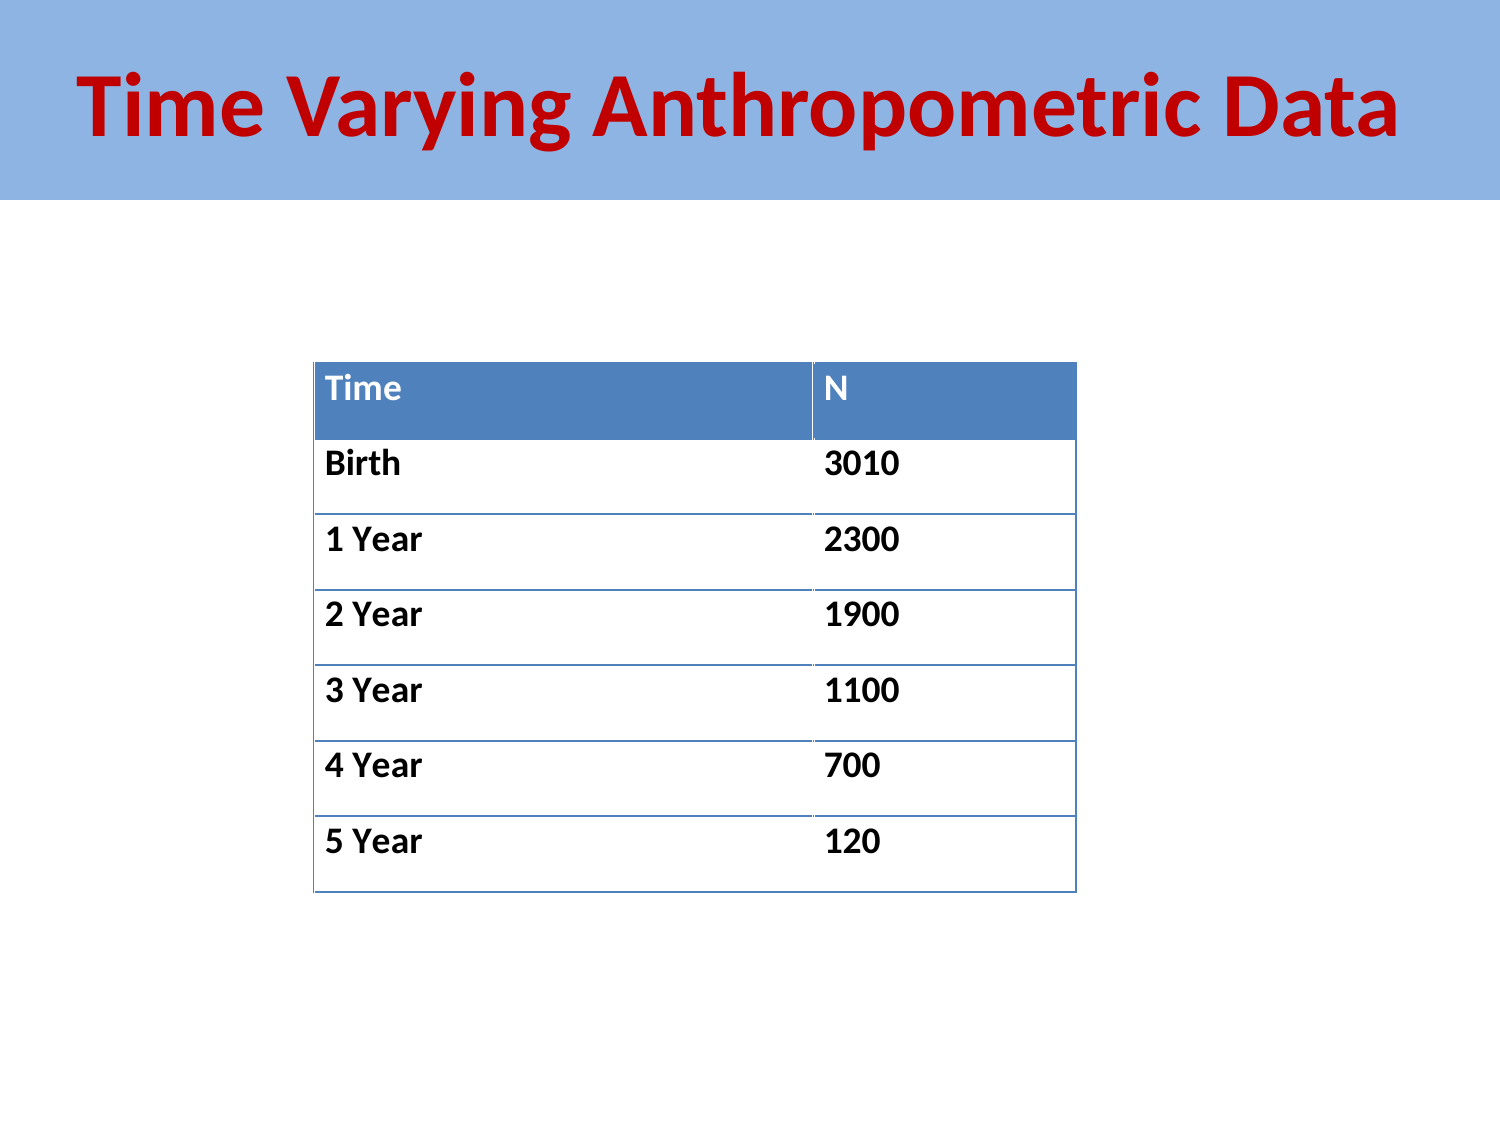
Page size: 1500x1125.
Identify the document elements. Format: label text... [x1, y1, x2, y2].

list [312, 362, 1313, 947]
title Time Varying Anthropometric Data [0, 0, 1500, 200]
